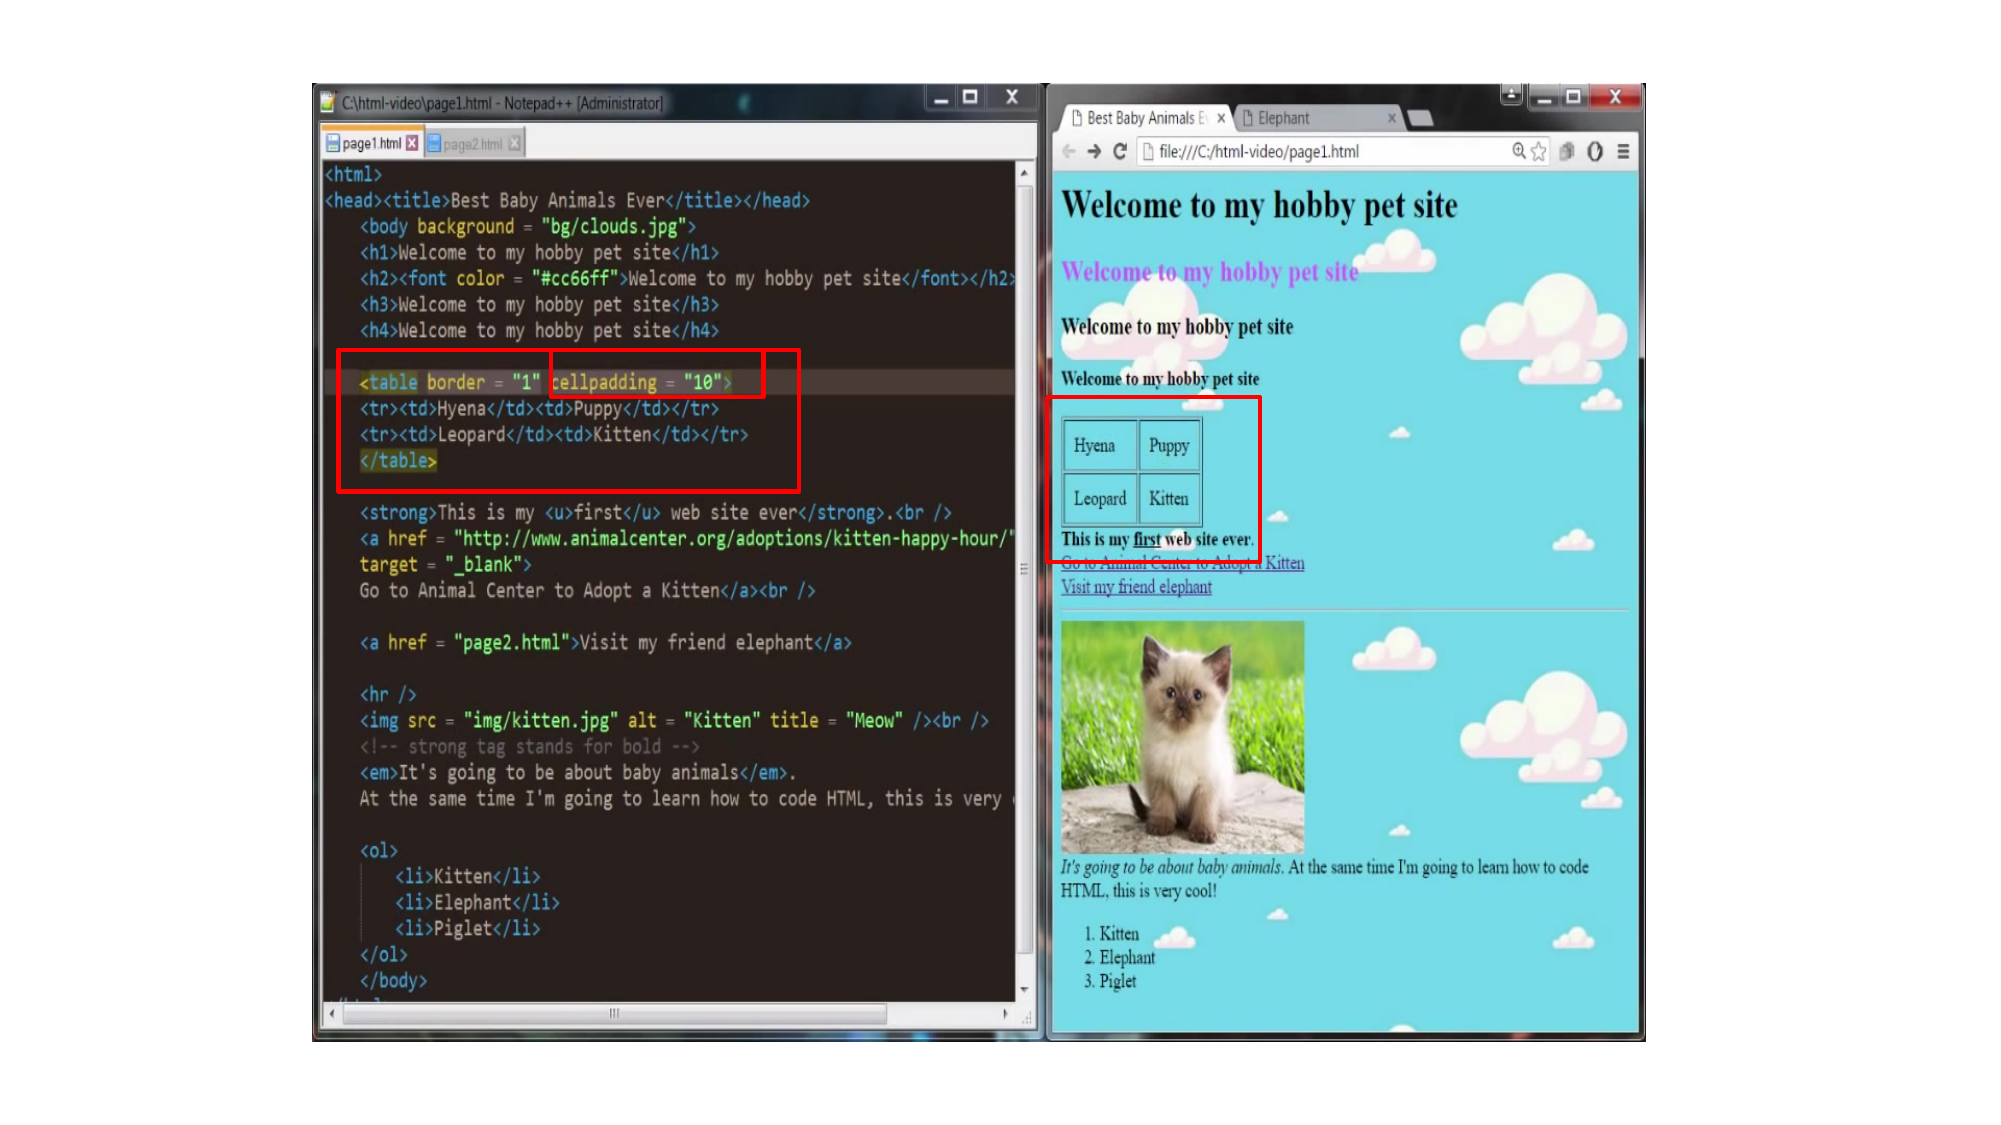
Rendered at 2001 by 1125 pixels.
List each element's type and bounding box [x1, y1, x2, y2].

picture [312, 83, 1647, 1042]
